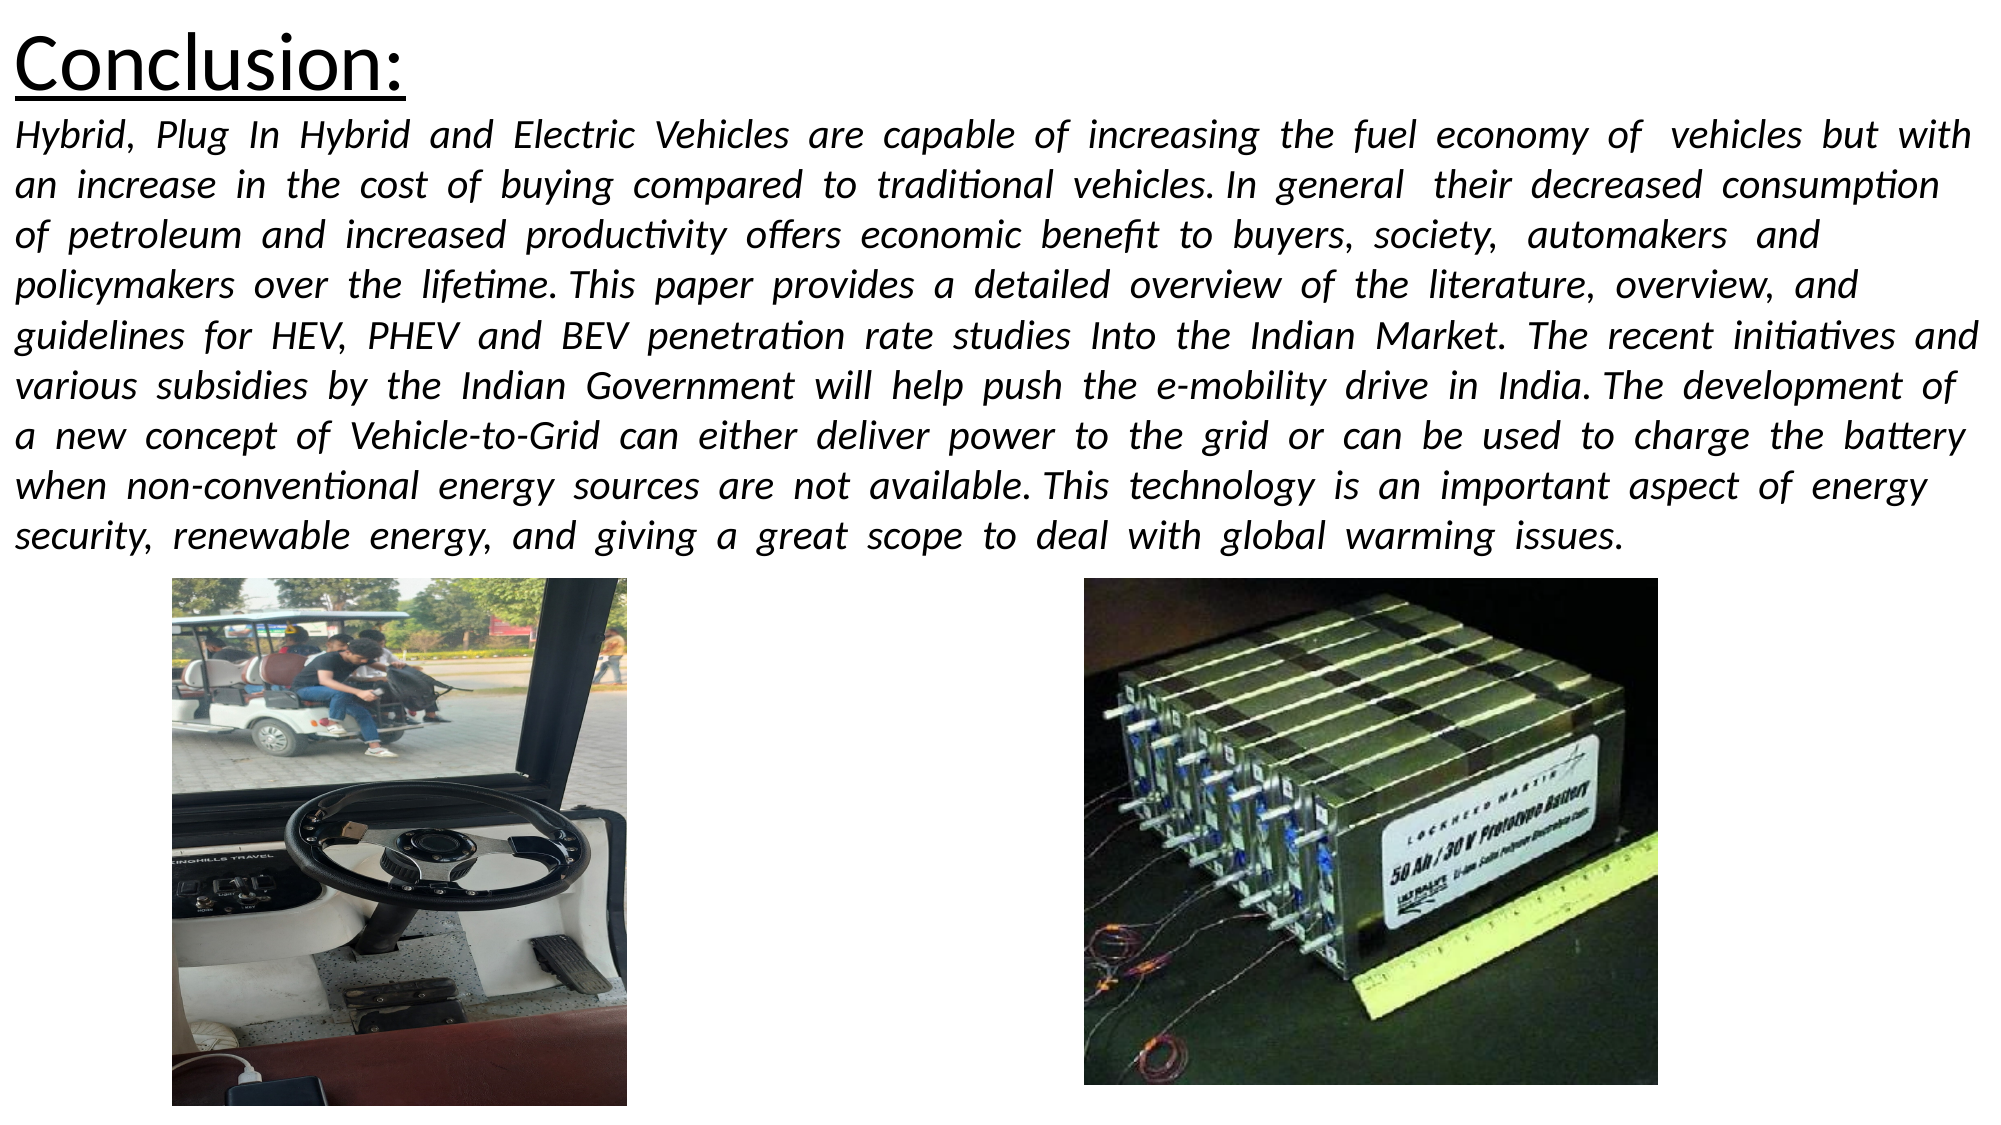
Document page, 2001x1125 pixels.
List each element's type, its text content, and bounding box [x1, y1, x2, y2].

picture [1084, 578, 1658, 1085]
picture [172, 578, 627, 1106]
text_box Conclusion: Hybrid, Plug In Hybrid and Electric Vehicles are capable of increasing the fuel economy of vehicles but with an increase in the cost of buying compared to traditional vehicles. In general their decreased consumption of petroleum and increased productivity offers economic benefit to buyers, society, automakers and policymakers over the lifetime. This paper provides a detailed overview of the literature, overview, and guidelines for HEV, PHEV and BEV penetration rate studies Into the Indian Market. The recent initiatives and various subsidies by the Indian Government will help push the e-mobility drive in India. The development of a new concept of Vehicle-to-Grid can either deliver power to the grid or can be used to charge the battery when non-conventional energy sources are not available. This technology is an important aspect of energy security, renewable energy, and giving a great scope to deal with global warming issues. [0, 0, 2000, 965]
